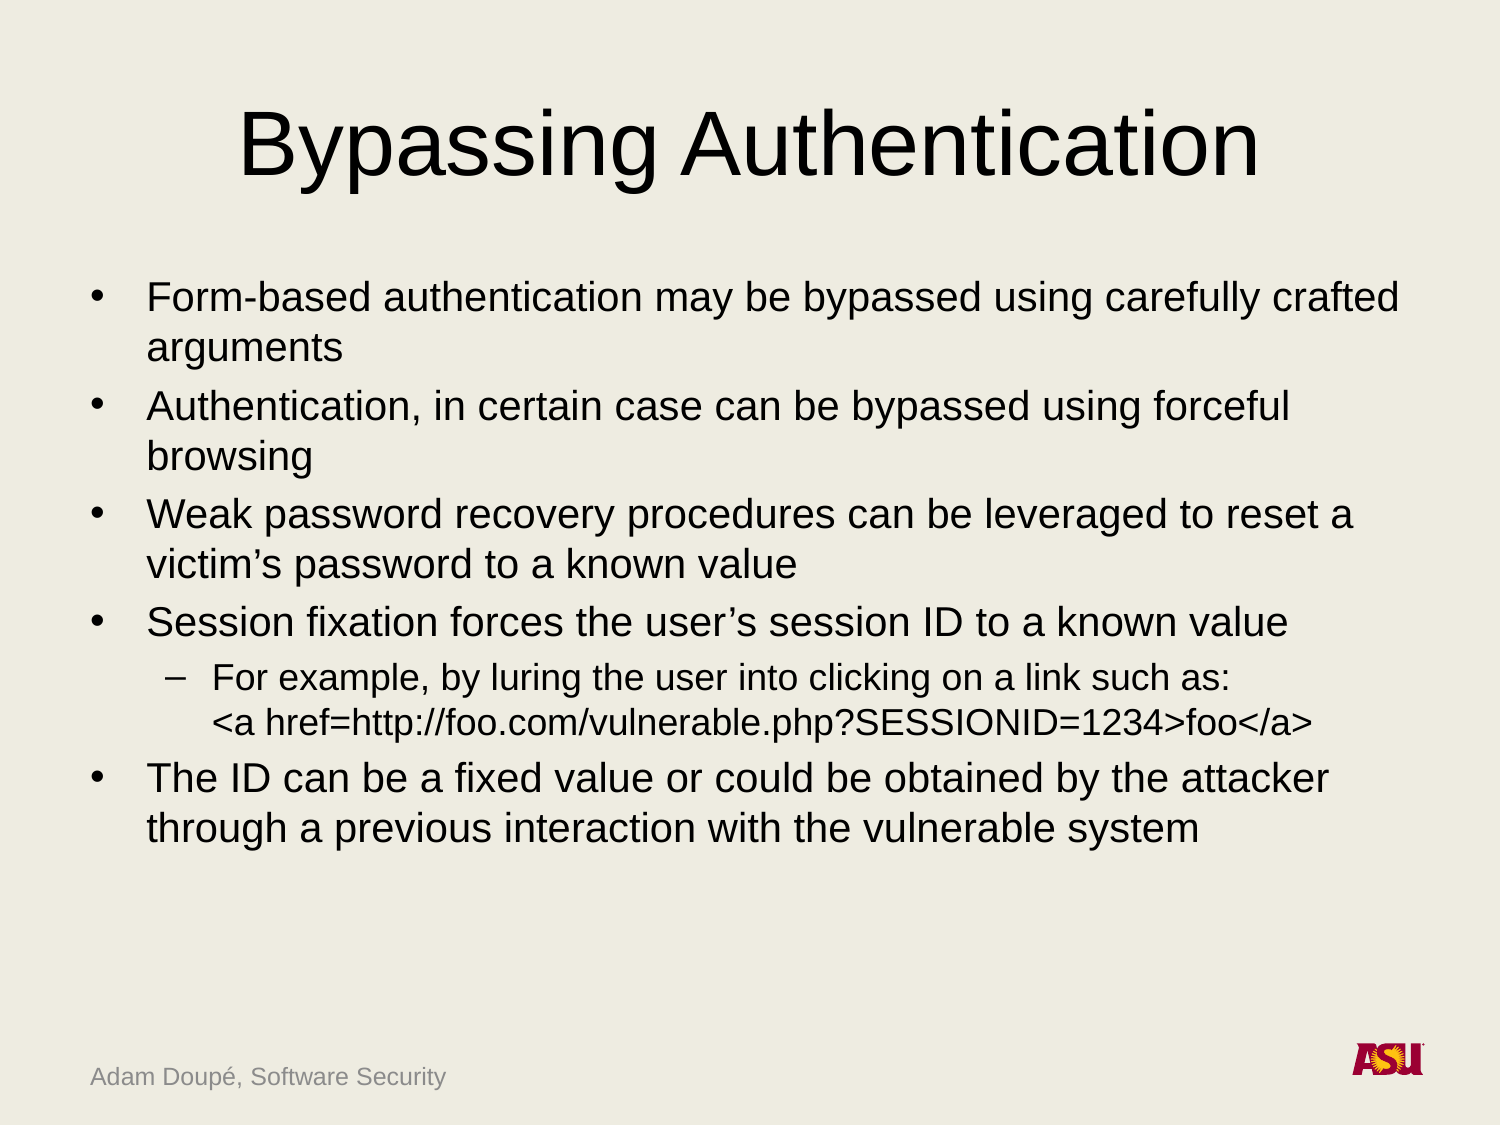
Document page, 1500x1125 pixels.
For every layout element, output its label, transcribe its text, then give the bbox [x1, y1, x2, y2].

title Bypassing Authentication [75, 45, 1425, 233]
list Form-based authentication may be bypassed using carefully crafted arguments Authentication, in certain case can be bypassed using forceful browsing Weak password recovery procedures can be leveraged to reset a victim’s password to a known value Session fixation forces the user’s session ID to a known value For example, by luring the user into clicking on a link such as: <a href=http://foo.com/vulnerable.php?SESSIONID=1234>foo</a> The ID can be a fixed value or could be obtained by the attacker through a previous interaction with the vulnerable system [75, 262, 1425, 1005]
